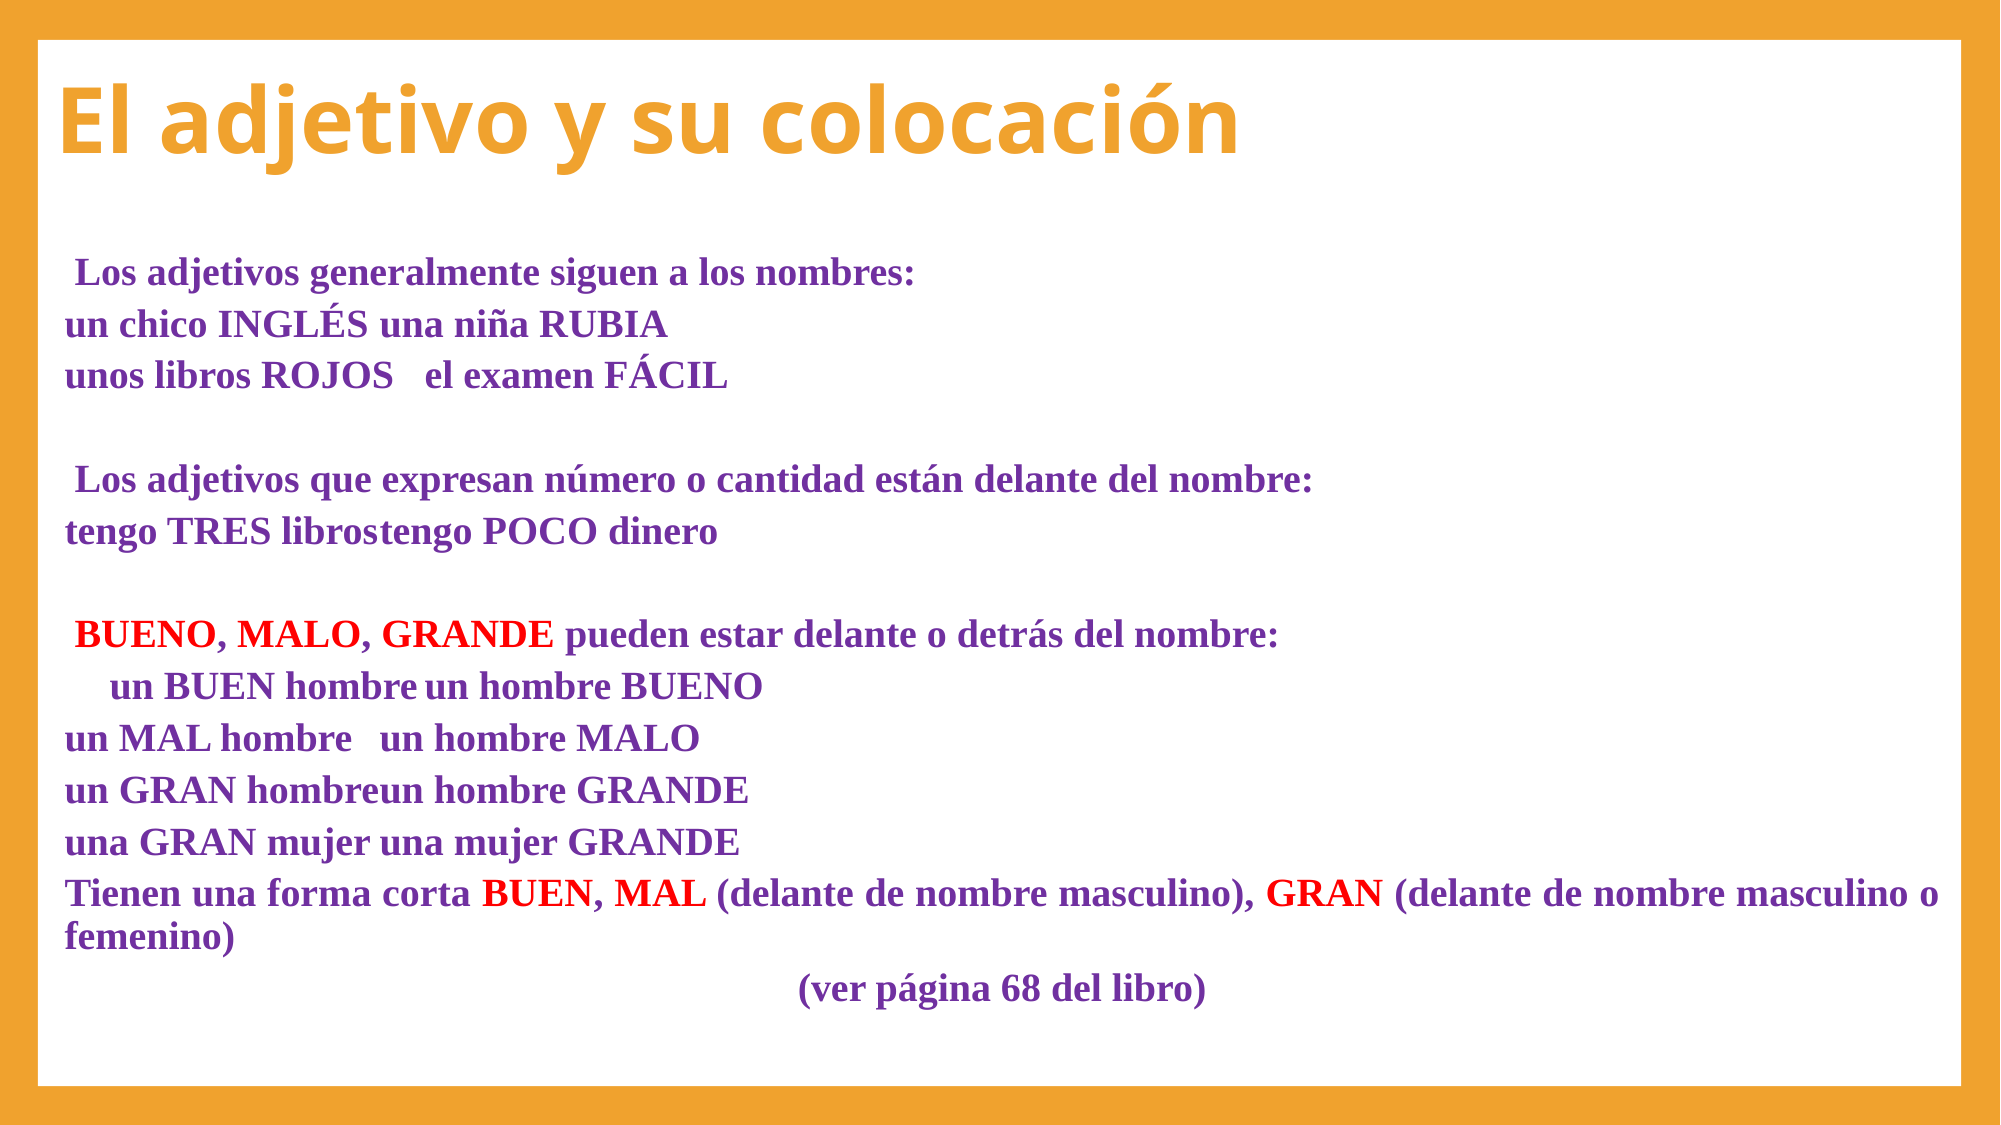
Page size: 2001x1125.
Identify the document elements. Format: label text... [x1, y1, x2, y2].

list Los adjetivos generalmente siguen a los nombres: un chico INGLÉS una niña RUBIA unos libros ROJOS el examen FÁCIL Los adjetivos que expresan número o cantidad están delante del nombre: tengo TRES libros tengo POCO dinero BUENO, MALO, GRANDE pueden estar delante o detrás del nombre: un BUEN hombre un hombre BUENO un MAL hombre un hombre MALO un GRAN hombre un hombre GRANDE una GRAN mujer una mujer GRANDE Tienen una forma corta BUEN, MAL (delante de nombre masculino), GRAN (delante de nombre masculino o femenino) (ver página 68 del libro) [40, 204, 1956, 1075]
title El adjetivo y su colocación [40, 56, 1956, 191]
